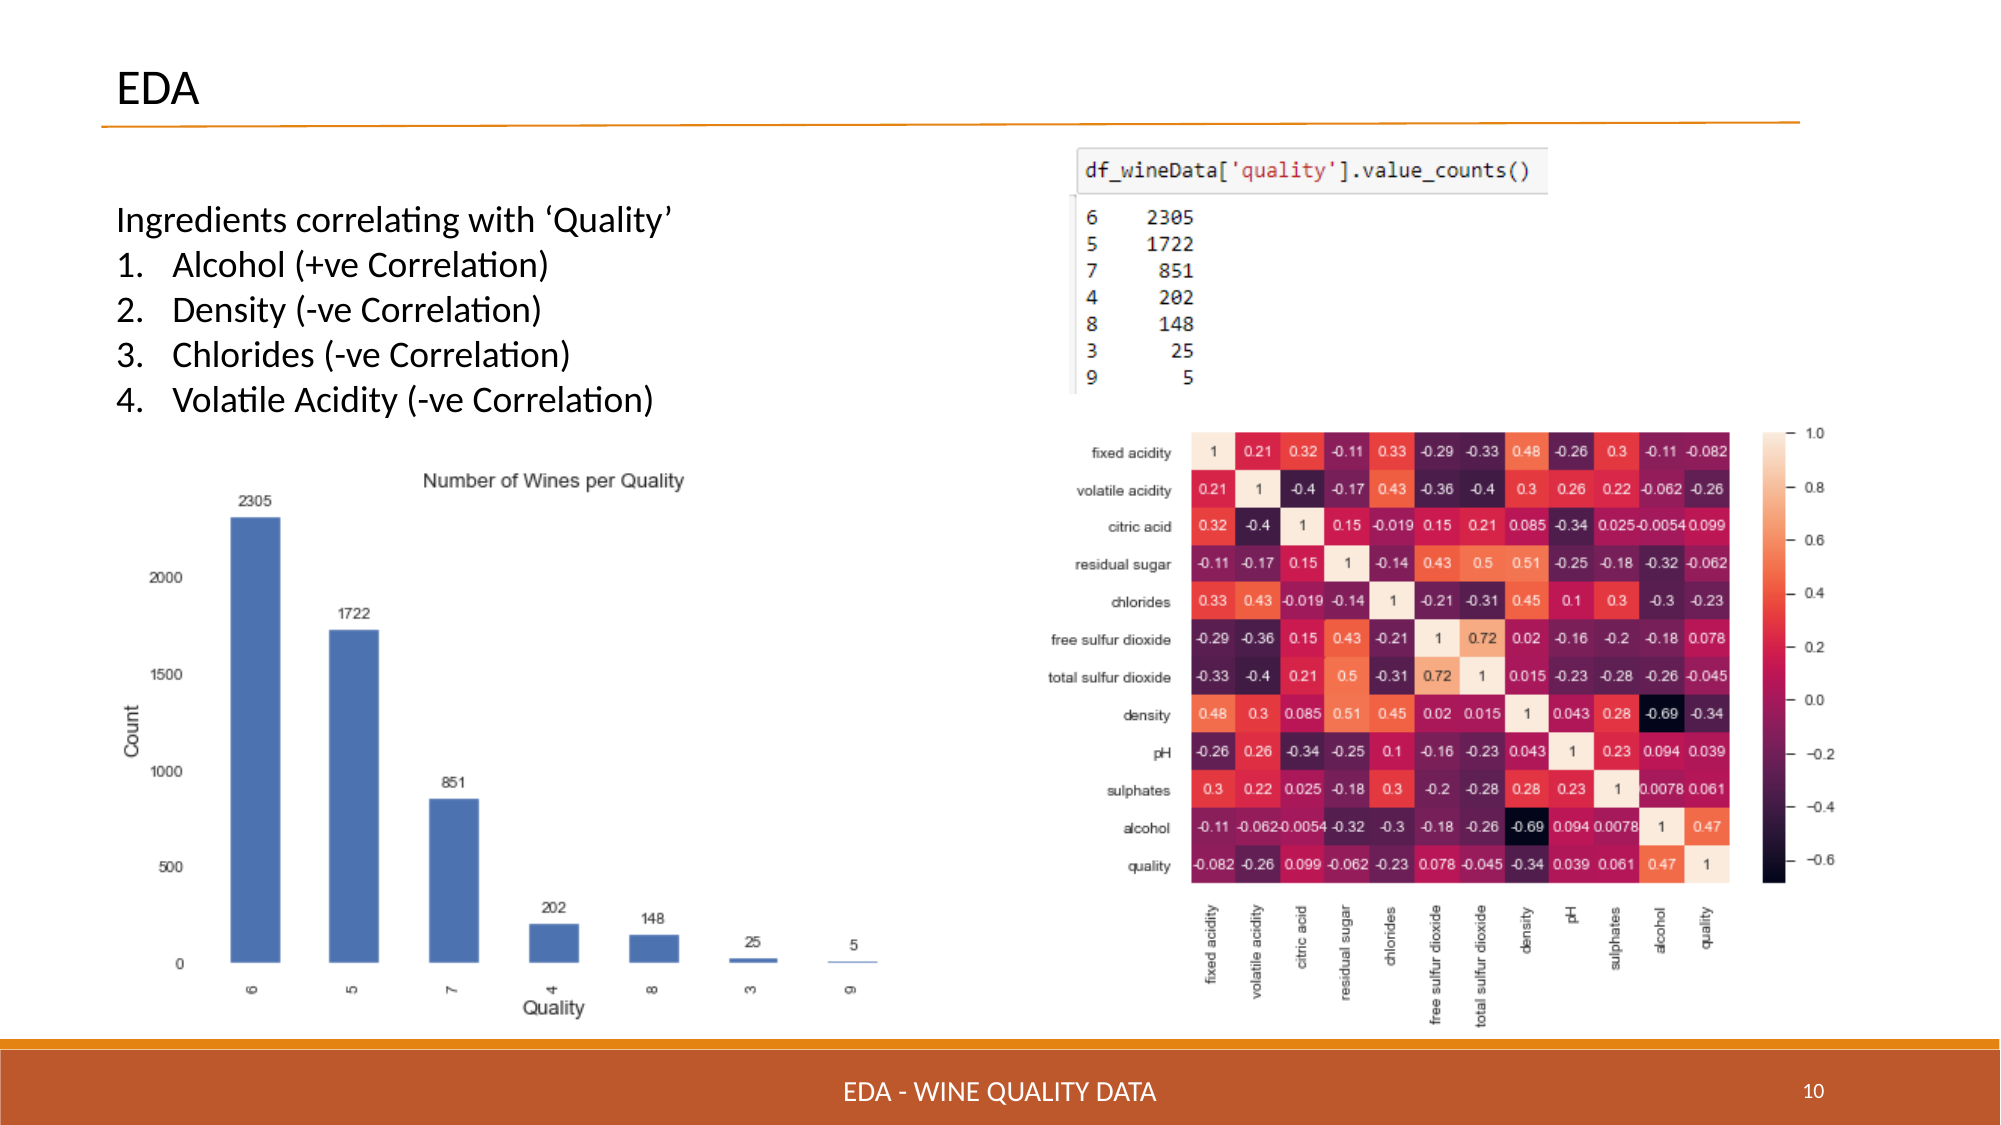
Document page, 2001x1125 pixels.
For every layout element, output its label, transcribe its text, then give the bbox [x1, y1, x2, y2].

text_box EDA [101, 46, 1405, 120]
text_box Ingredients correlating with ‘Quality’ Alcohol (+ve Correlation) Density (-ve Correlation) Chlorides (-ve Correlation) Volatile Acidity (-ve Correlation) [101, 187, 1029, 428]
picture [1068, 143, 1548, 395]
picture [100, 457, 904, 1033]
slide_number 10 [1624, 1059, 1840, 1120]
picture [1043, 418, 1856, 1038]
footer EDA - Wine Quality Data [604, 1059, 1396, 1120]
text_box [100, 121, 1801, 128]
